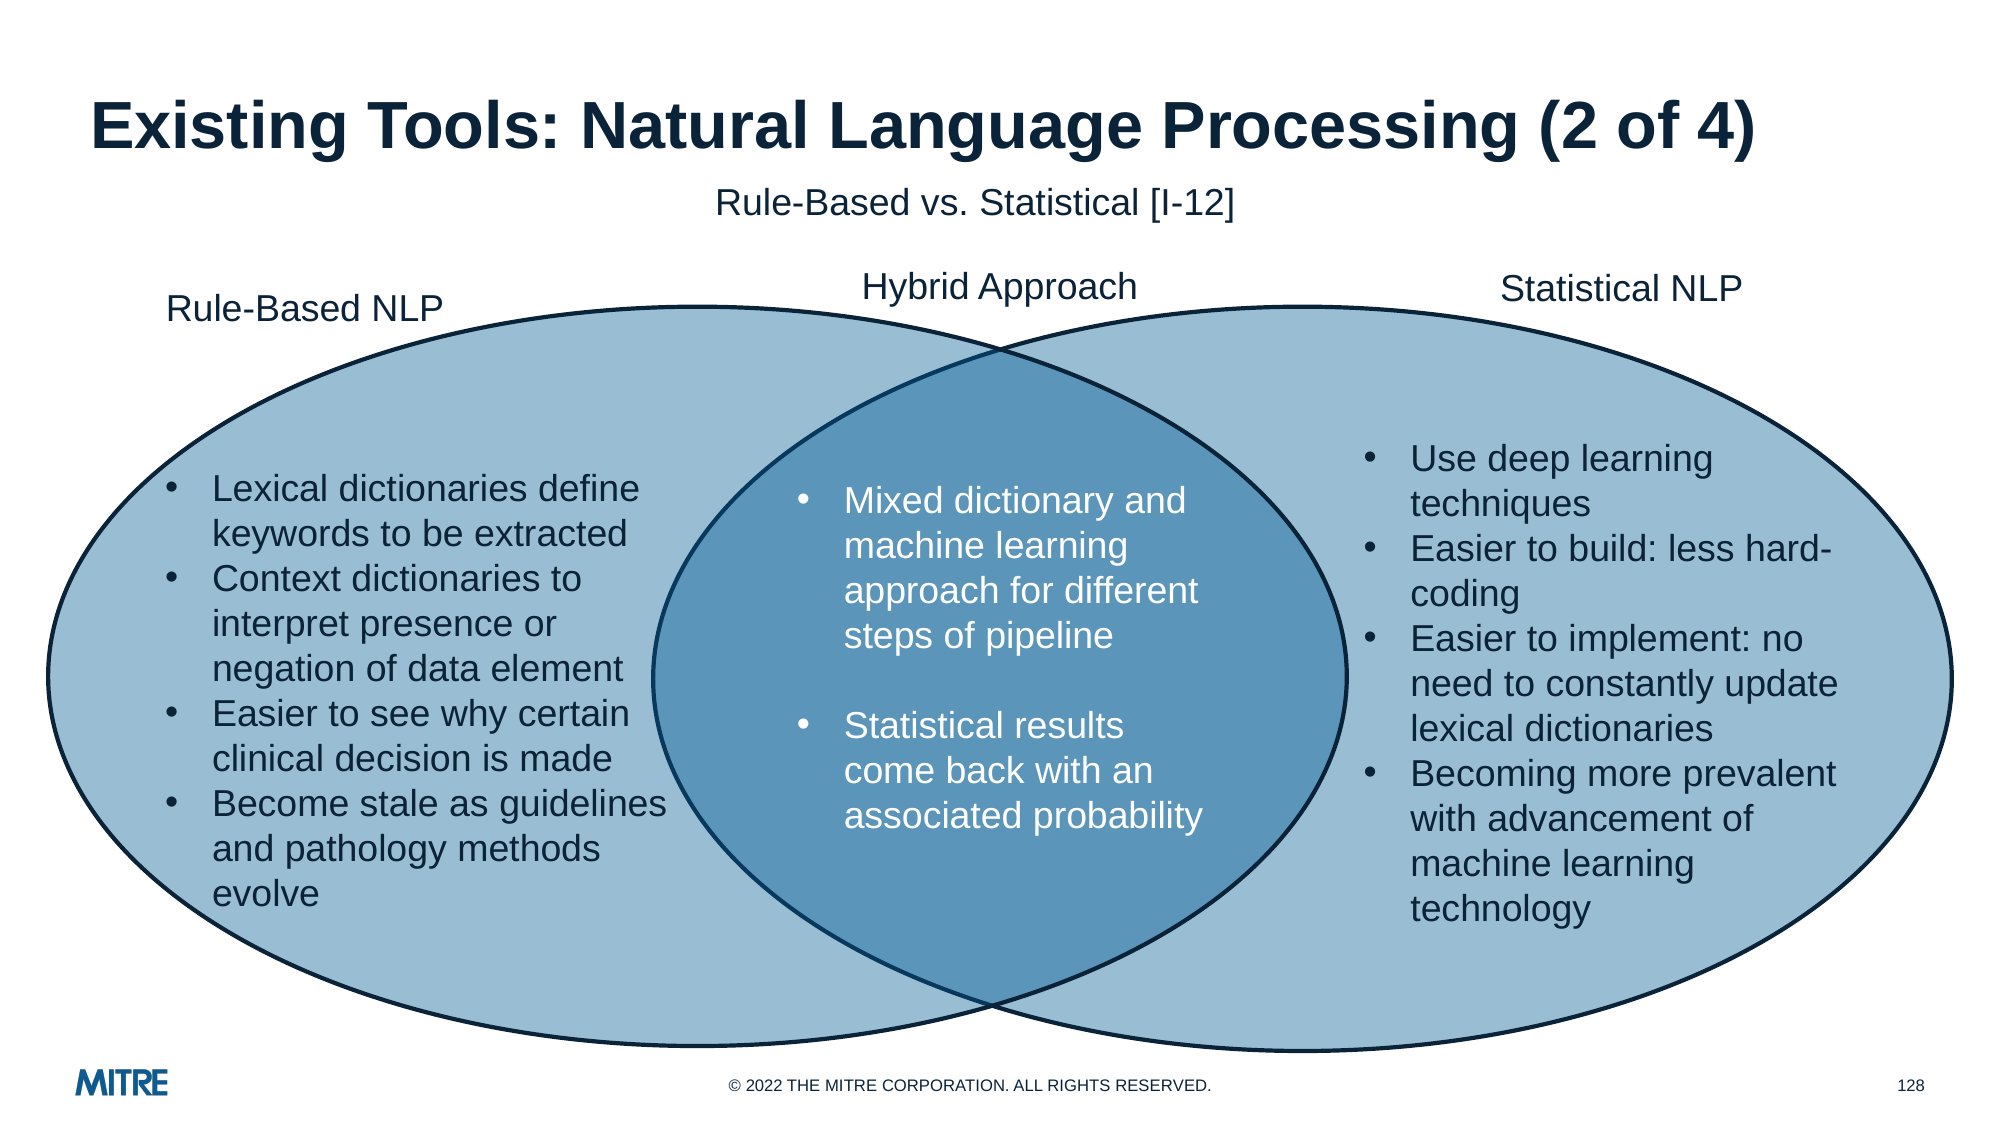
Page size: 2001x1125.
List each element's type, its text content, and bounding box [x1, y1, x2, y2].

title Existing Tools: Natural Language Processing (2 of 4) [75, 65, 1925, 179]
slide_number 128 [1793, 1064, 1925, 1106]
text_box Mixed dictionary and machine learning approach for different steps of pipeline Statistical results come back with an associated probability [781, 468, 1228, 844]
text_box Rule-Based vs. Statistical [I-12] [700, 170, 1251, 231]
text_box [1895, 524, 1953, 833]
text_box [1001, 305, 1781, 657]
text_box Use deep learning techniques Easier to build: less hard-coding Easier to implement: no need to constantly update lexical dictionaries Becoming more prevalent with advancement of machine learning technology [1348, 426, 1895, 937]
text_box [47, 476, 150, 877]
text_box Statistical NLP [1485, 256, 1759, 317]
text_box Hybrid Approach [846, 254, 1154, 315]
text_box Rule-Based NLP [150, 276, 460, 337]
picture [71, 1063, 174, 1103]
text_box [174, 305, 1348, 1048]
text_box [992, 696, 1773, 1053]
text_box Lexical dictionaries define keywords to be extracted Context dictionaries to interpret presence or negation of data element Easier to see why certain clinical decision is made Become stale as guidelines and pathology methods evolve [150, 456, 726, 922]
